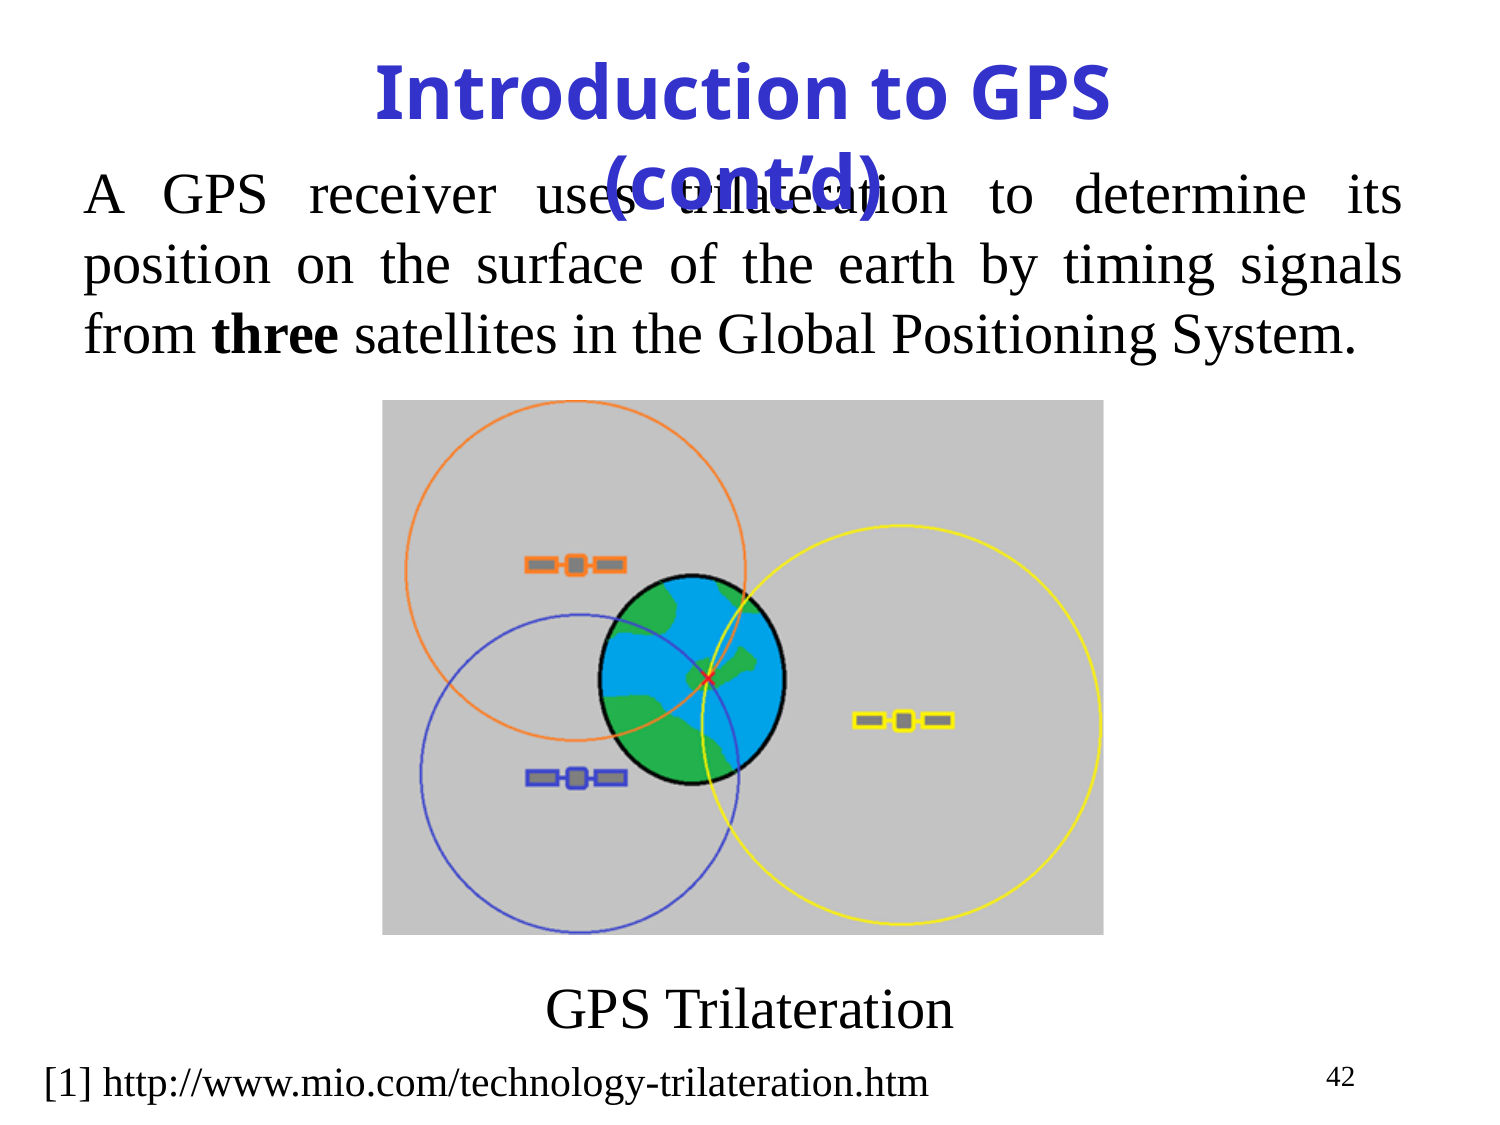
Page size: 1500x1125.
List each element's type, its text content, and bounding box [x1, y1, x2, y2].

list A GPS receiver uses trilateration to determine its position on the surface of the earth by timing signals from three satellites in the Global Positioning System. [75, 147, 1412, 394]
text_box 42 [1311, 1049, 1438, 1125]
picture [380, 399, 1107, 935]
text_box [1] http://www.mio.com/technology-trilateration.htm [36, 1046, 938, 1112]
text_box Introduction to GPS (cont’d) [224, 37, 1263, 233]
text_box GPS Trilateration [537, 962, 987, 1047]
